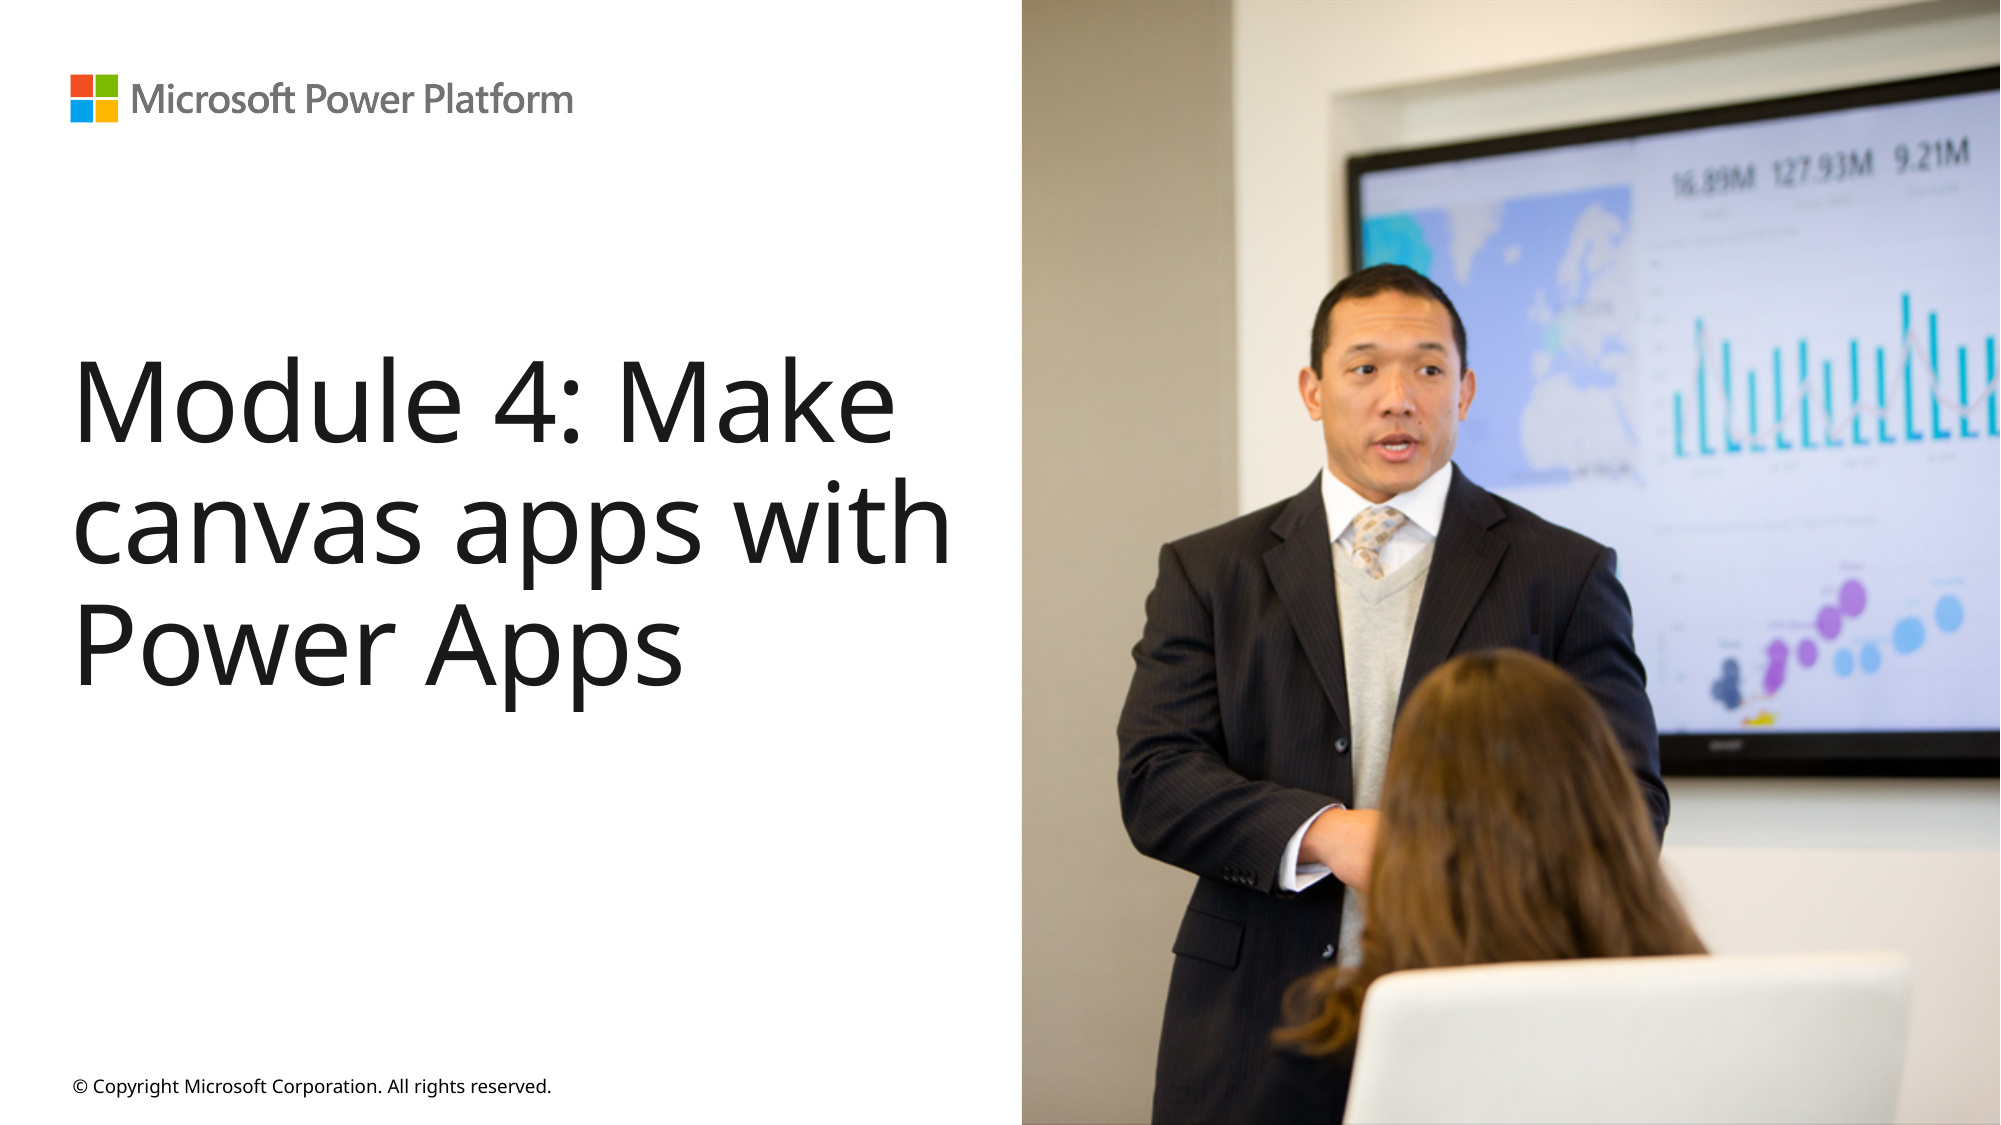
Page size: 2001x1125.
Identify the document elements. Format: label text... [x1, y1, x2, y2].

picture [22, 26, 621, 170]
title Module 4: Make canvas apps with Power Apps [70, 345, 961, 710]
picture [1021, 0, 2000, 1125]
